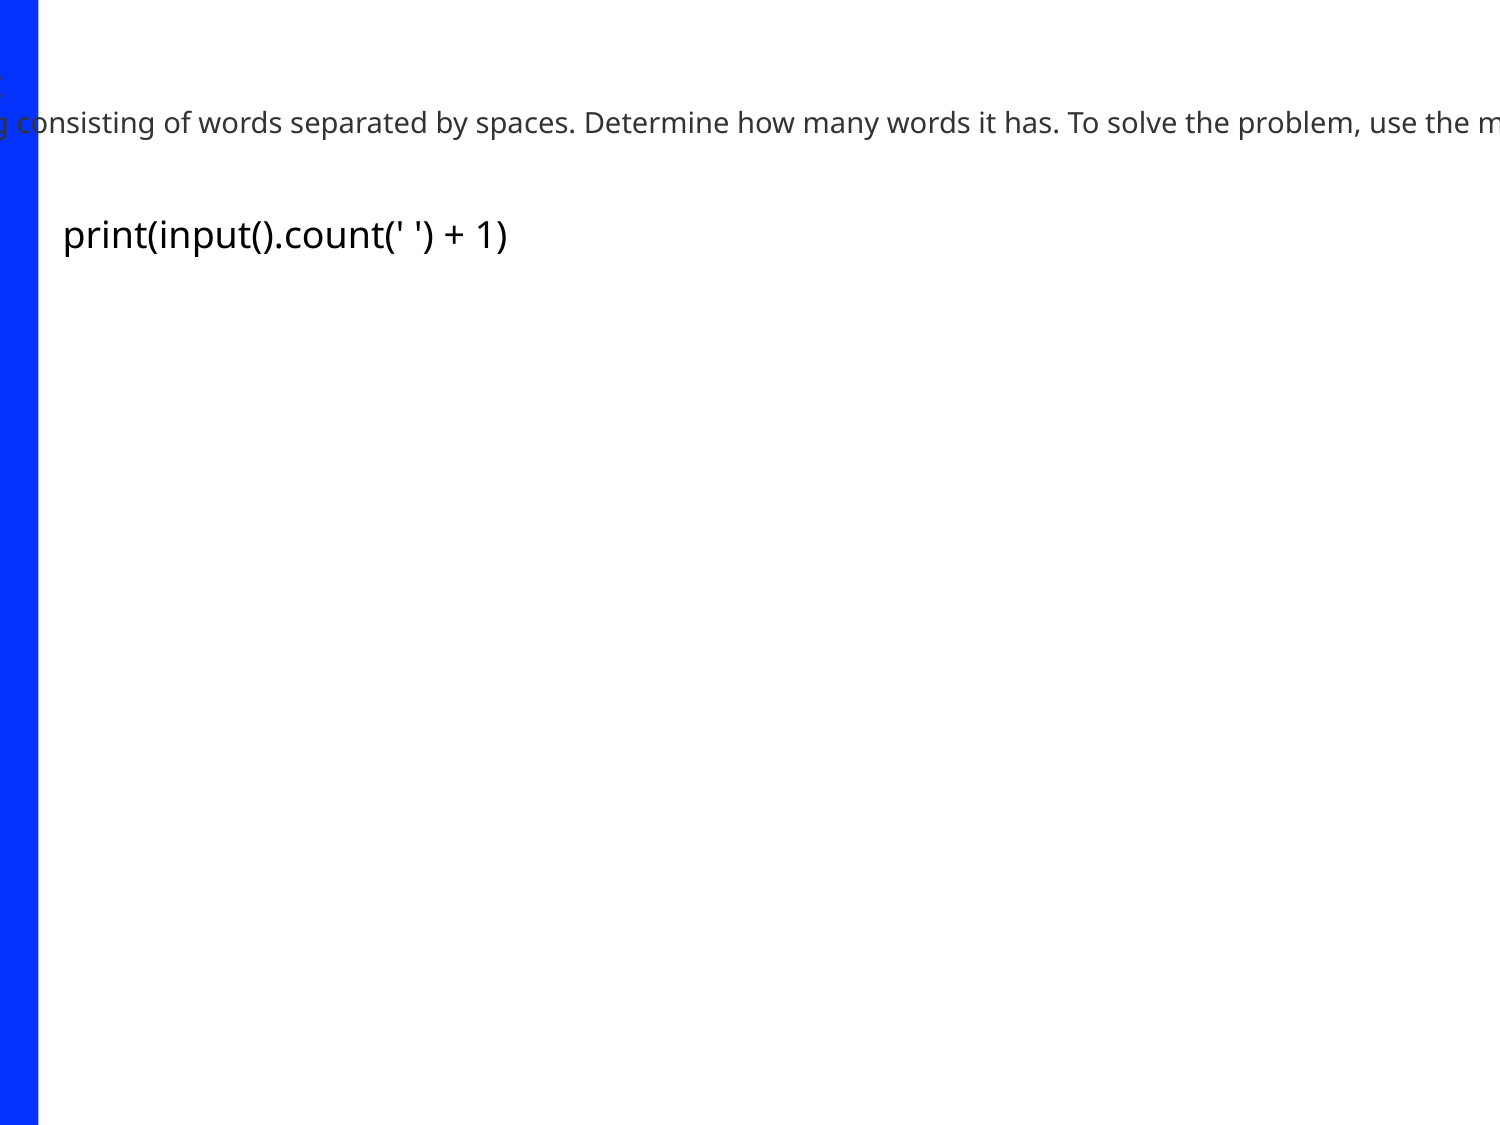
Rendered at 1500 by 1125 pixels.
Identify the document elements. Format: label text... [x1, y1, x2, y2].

text_box print(input().count(' ') + 1) [55, 203, 516, 264]
text_box Statement Given a string consisting of words separated by spaces. Determine how many words it has. To solve the problem, use the method count. [0, 52, 1500, 147]
